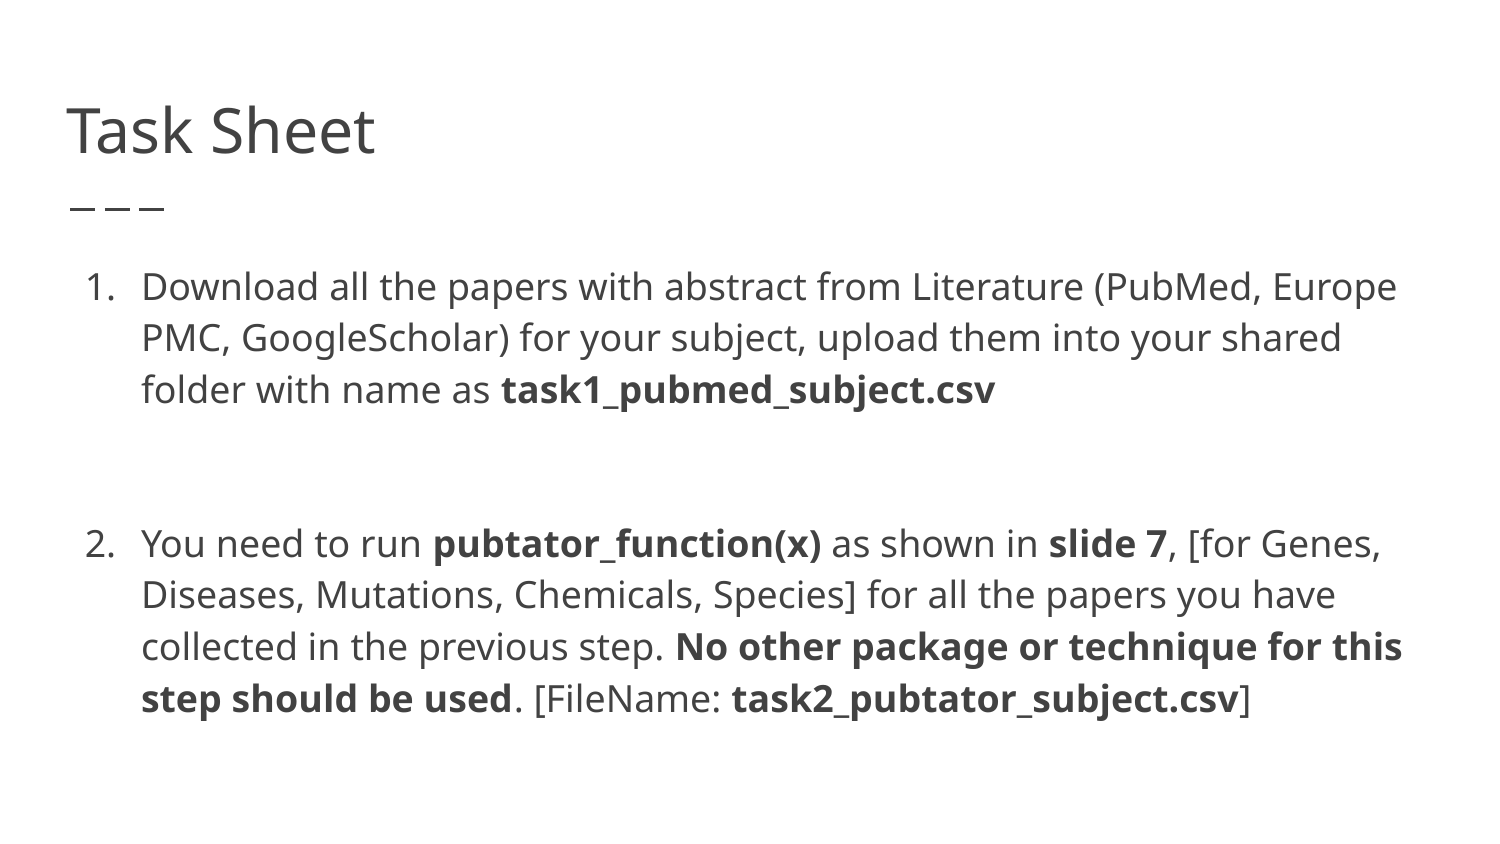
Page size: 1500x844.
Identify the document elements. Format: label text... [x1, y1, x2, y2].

title Task Sheet [51, 61, 1449, 182]
list Download all the papers with abstract from Literature (PubMed, Europe PMC, GoogleScholar) for your subject, upload them into your shared folder with name as task1_pubmed_subject.csv You need to run pubtator_function(x) as shown in slide 7, [for Genes, Diseases, Mutations, Chemicals, Species] for all the papers you have collected in the previous step. No other package or technique for this step should be used. [FileName: task2_pubtator_subject.csv] [51, 240, 1449, 750]
